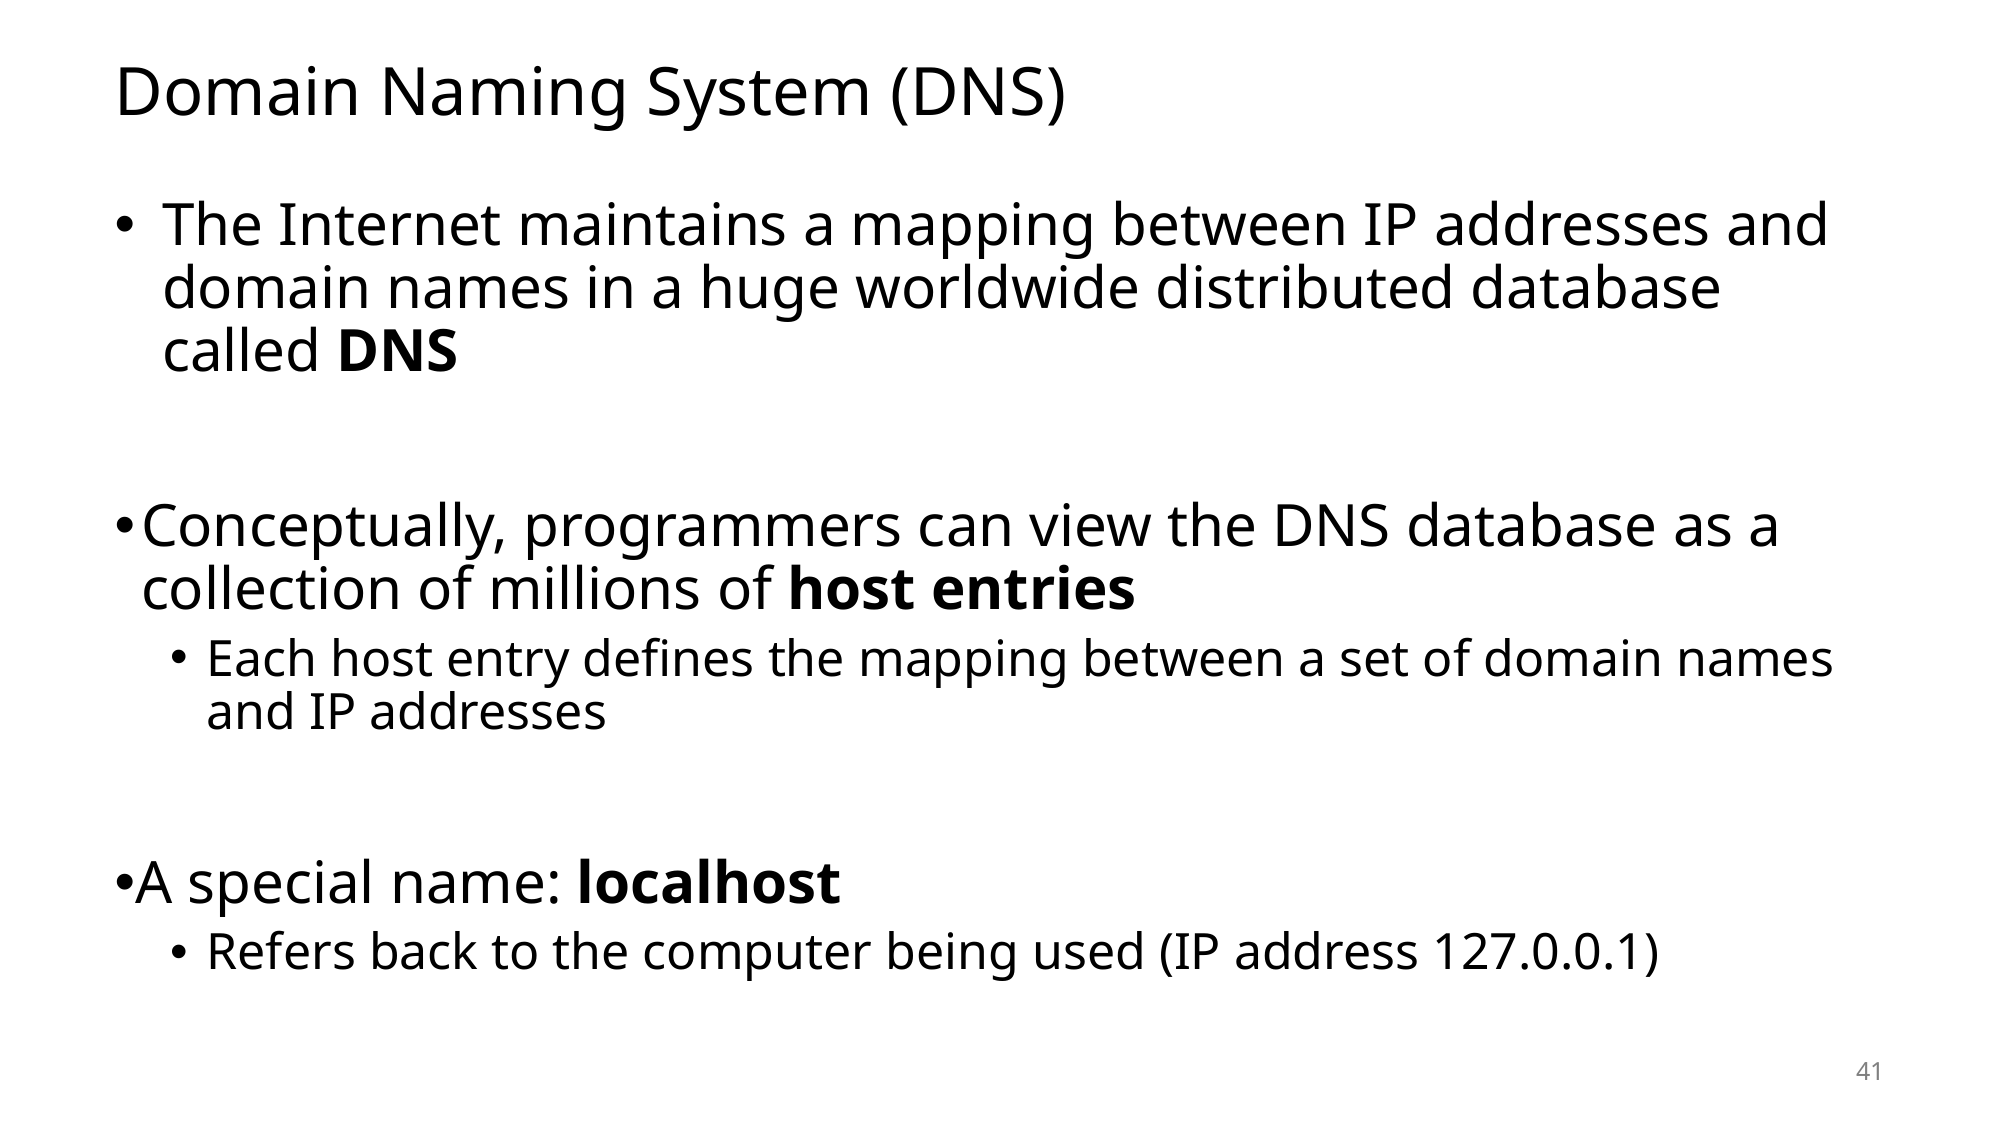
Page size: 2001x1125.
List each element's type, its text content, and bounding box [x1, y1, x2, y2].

slide_number 41 [1749, 1042, 1900, 1103]
list The Internet maintains a mapping between IP addresses and domain names in a huge worldwide distributed database called DNS Conceptually, programmers can view the DNS database as a collection of millions of host entries Each host entry defines the mapping between a set of domain names and IP addresses A special name: localhost Refers back to the computer being used (IP address 127.0.0.1) [99, 187, 1900, 1013]
title Domain Naming System (DNS) [99, 37, 1900, 150]
